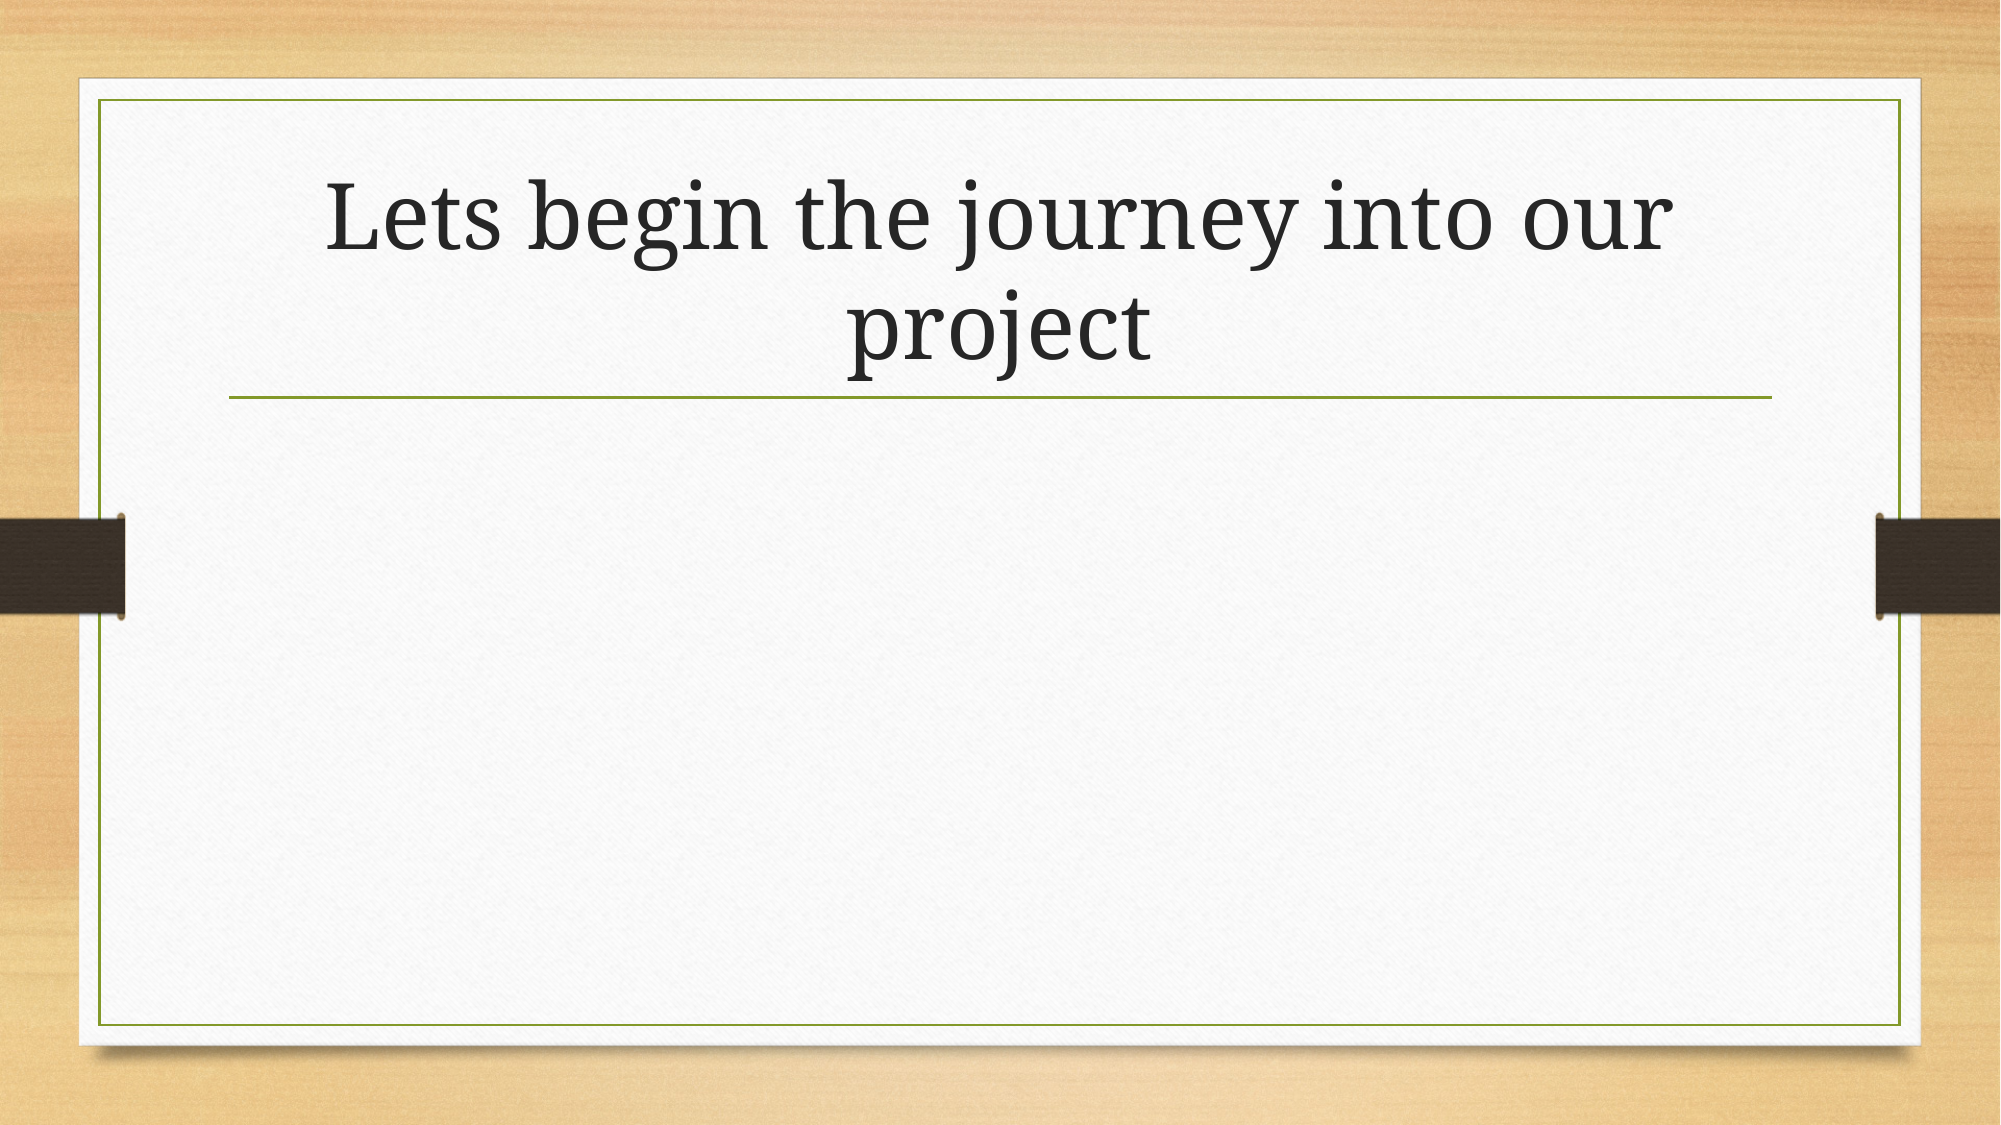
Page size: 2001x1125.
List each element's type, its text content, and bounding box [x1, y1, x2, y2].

title Lets begin the journey into our project [212, 161, 1788, 375]
picture [0, 0, 2001, 1125]
